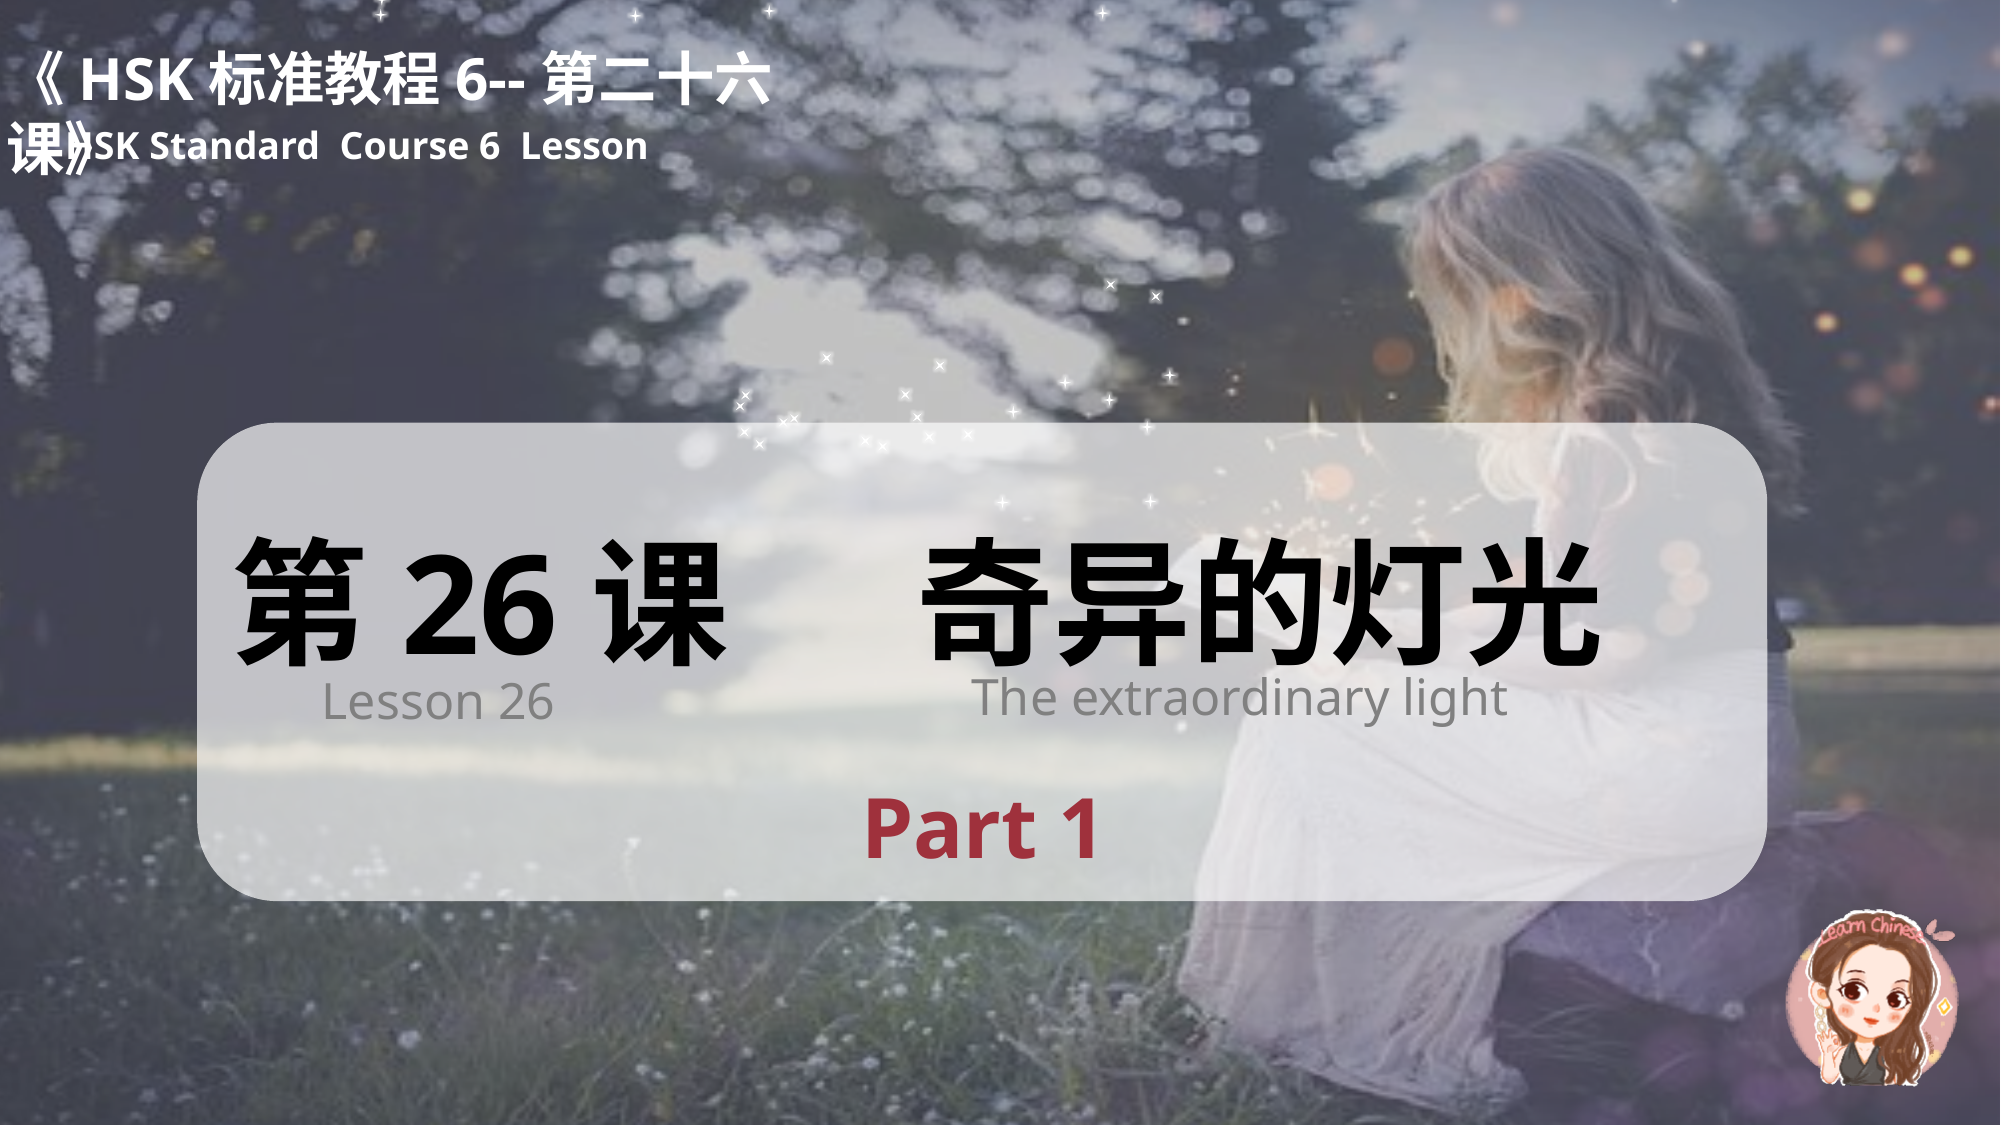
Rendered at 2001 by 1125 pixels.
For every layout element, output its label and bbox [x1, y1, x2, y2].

text_box [124, 422, 1906, 902]
picture [0, 0, 2001, 1125]
